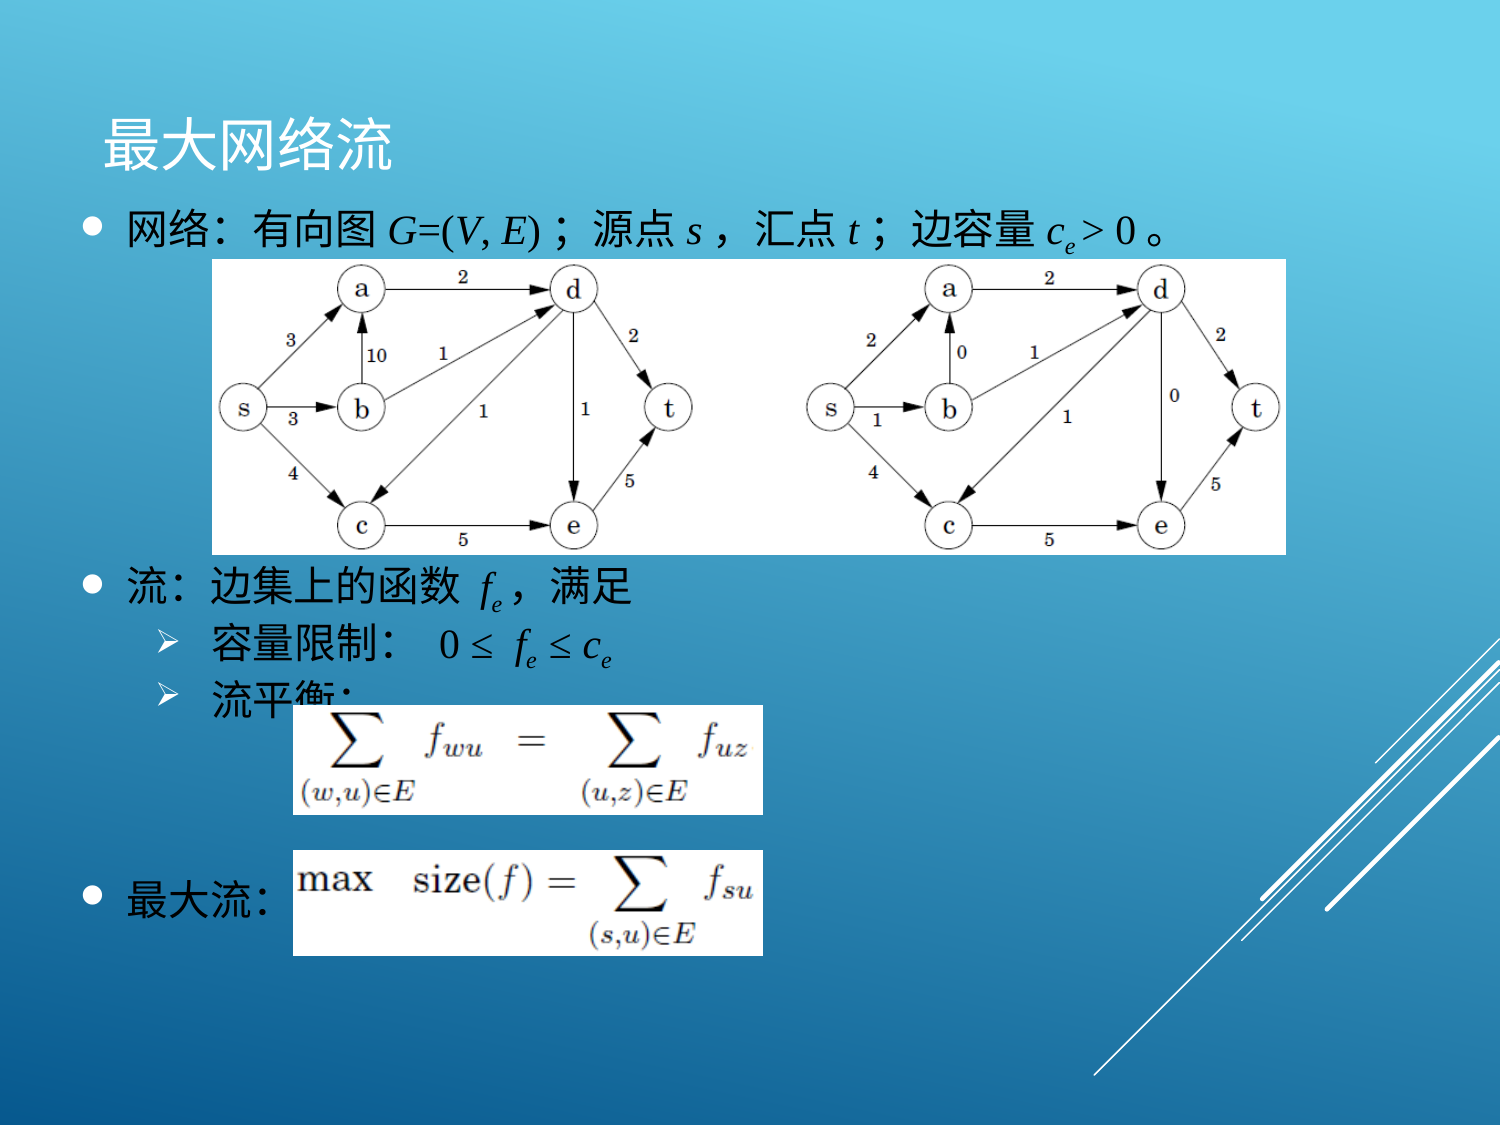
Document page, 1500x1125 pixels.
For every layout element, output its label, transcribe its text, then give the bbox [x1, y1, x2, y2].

picture [293, 850, 763, 956]
picture [212, 258, 1286, 555]
list 网络：有向图G=(V, E)；源点s，汇点t；边容量ce > 0。 流：边集上的函数 fe，满足 容量限制： 0 ≤ fe ≤ ce 流平衡： 最大流： [64, 194, 1440, 1007]
title 最大网络流 [87, 87, 1413, 194]
picture [293, 704, 763, 815]
